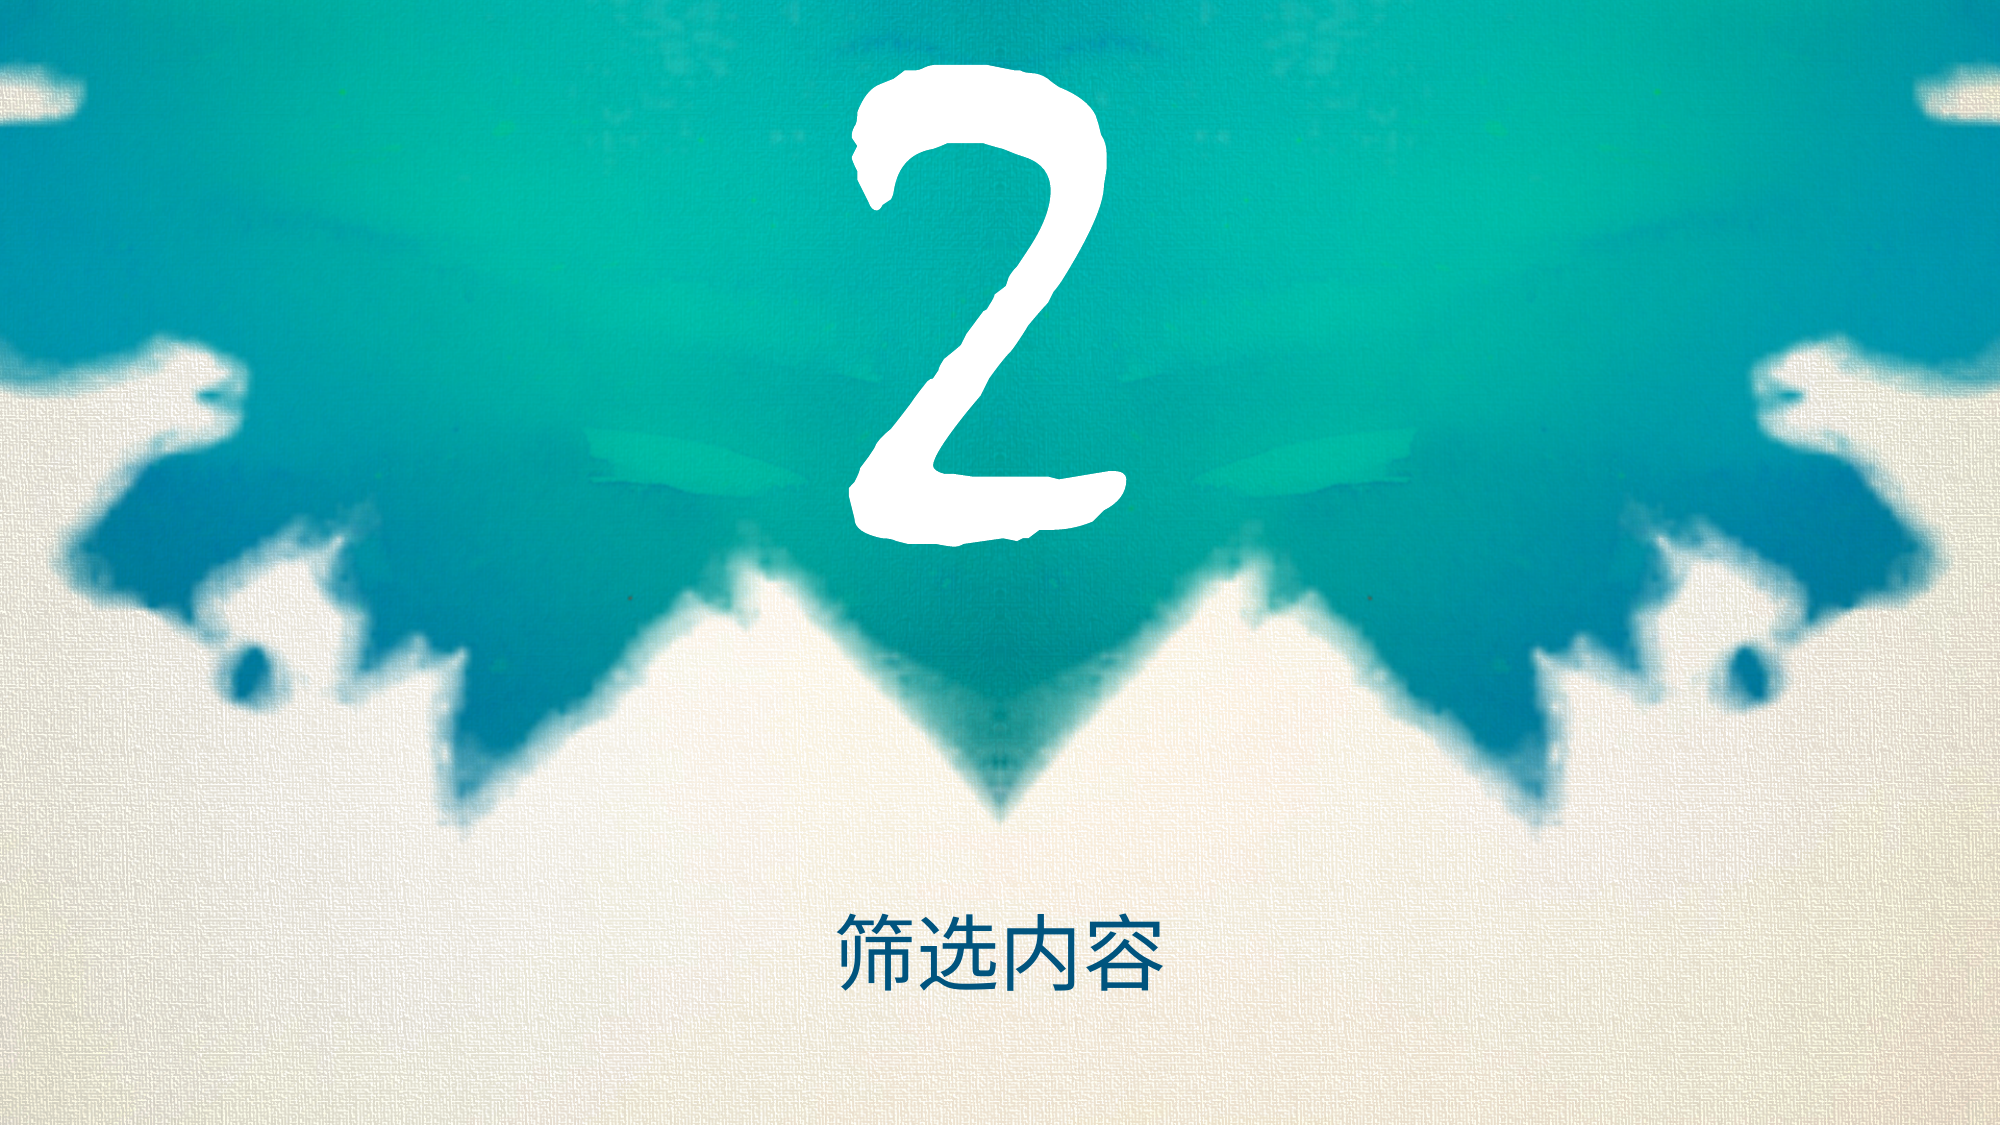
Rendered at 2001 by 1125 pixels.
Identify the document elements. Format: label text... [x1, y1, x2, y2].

text_box 筛选内容 [358, 924, 1642, 1009]
picture [0, 0, 2000, 1125]
